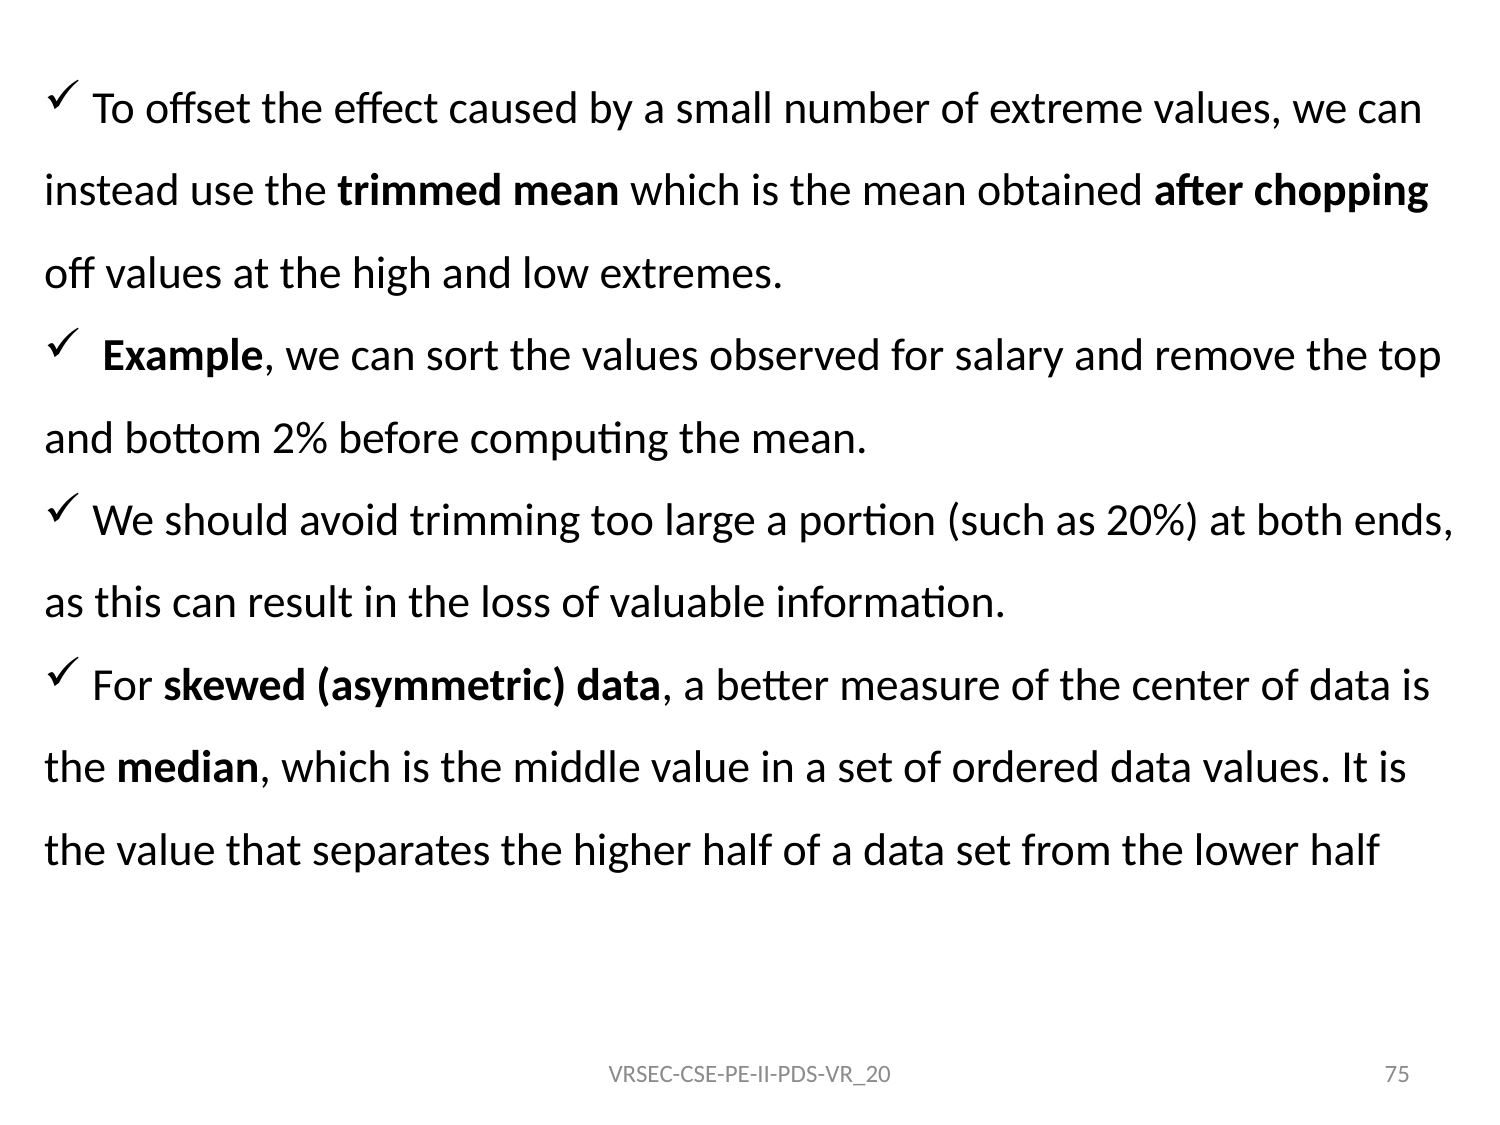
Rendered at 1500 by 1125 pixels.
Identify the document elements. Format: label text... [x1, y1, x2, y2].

footer VRSEC-CSE-PE-II-PDS-VR_20 [512, 1042, 988, 1103]
slide_number 75 [1074, 1042, 1425, 1103]
text_box To offset the effect caused by a small number of extreme values, we can instead use the trimmed mean which is the mean obtained after chopping off values at the high and low extremes. Example, we can sort the values observed for salary and remove the top and bottom 2% before computing the mean. We should avoid trimming too large a portion (such as 20%) at both ends, as this can result in the loss of valuable information. For skewed (asymmetric) data, a better measure of the center of data is the median, which is the middle value in a set of ordered data values. It is the value that separates the higher half of a data set from the lower half [29, 42, 1471, 882]
